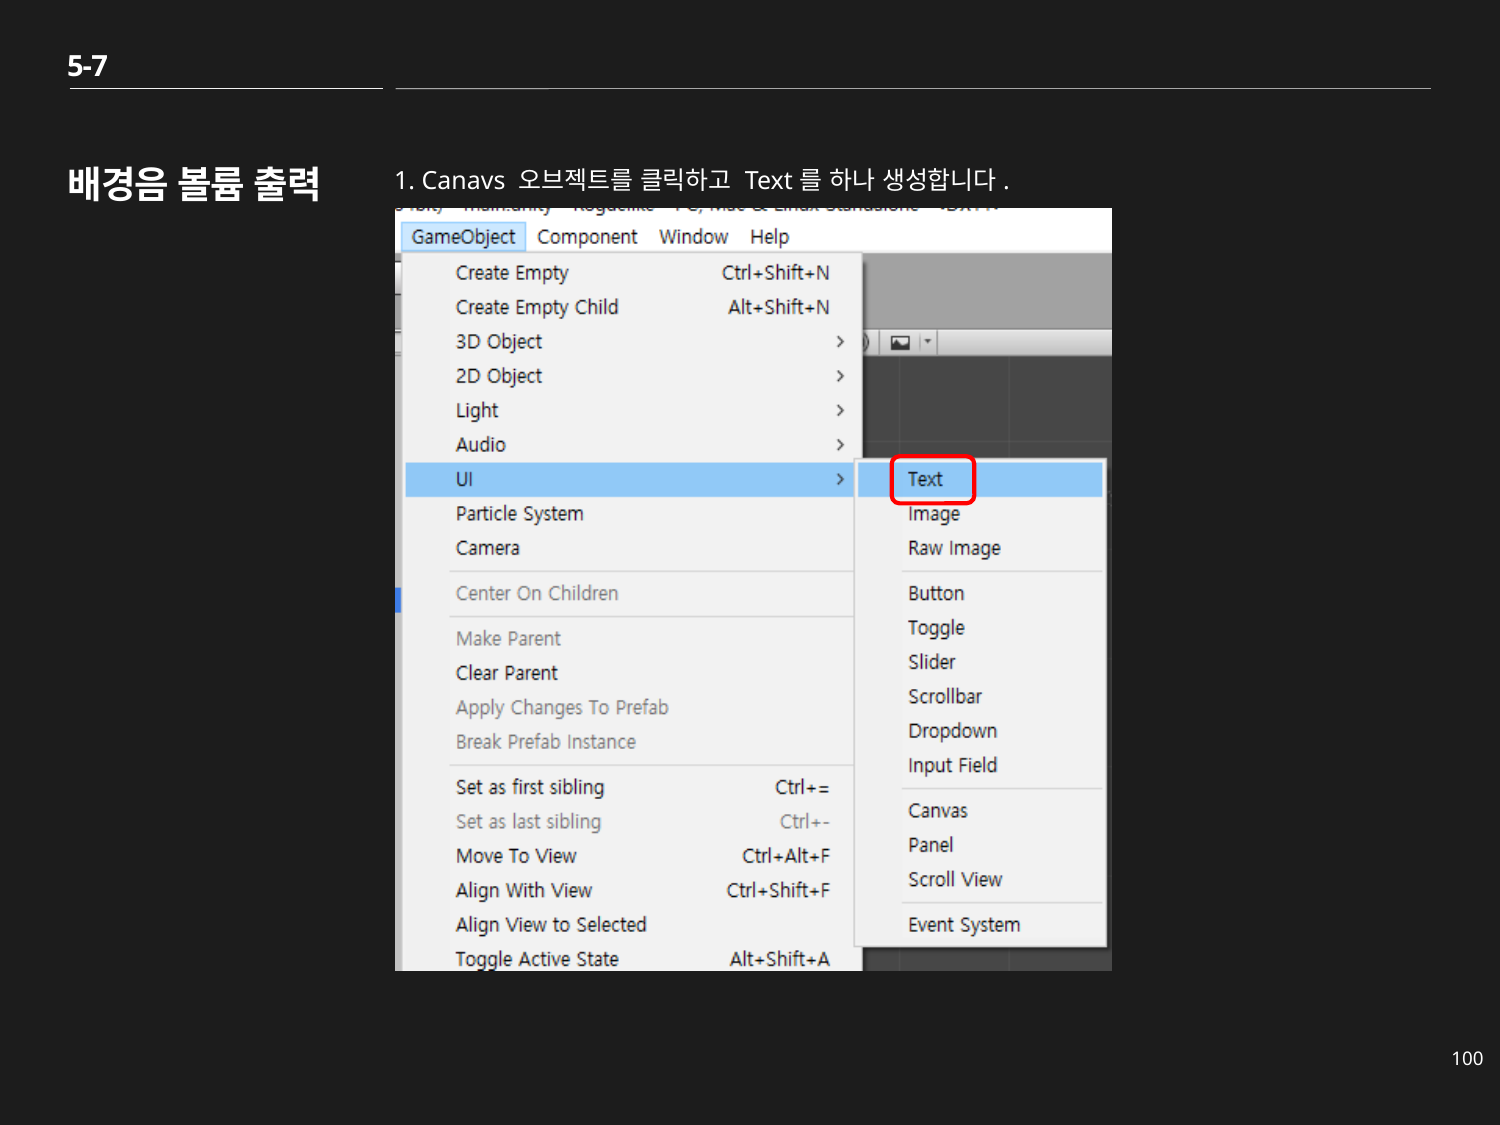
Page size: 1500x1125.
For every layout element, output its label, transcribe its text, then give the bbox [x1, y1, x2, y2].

text_box 5-7 [52, 39, 123, 90]
text_box 100 [1377, 1039, 1499, 1080]
title 배경음 볼륨 출력 [52, 153, 384, 395]
picture [395, 207, 1112, 971]
text_box 1. Canavs 오브젝트를 클릭하고 Text를 하나 생성합니다. [379, 157, 1025, 202]
